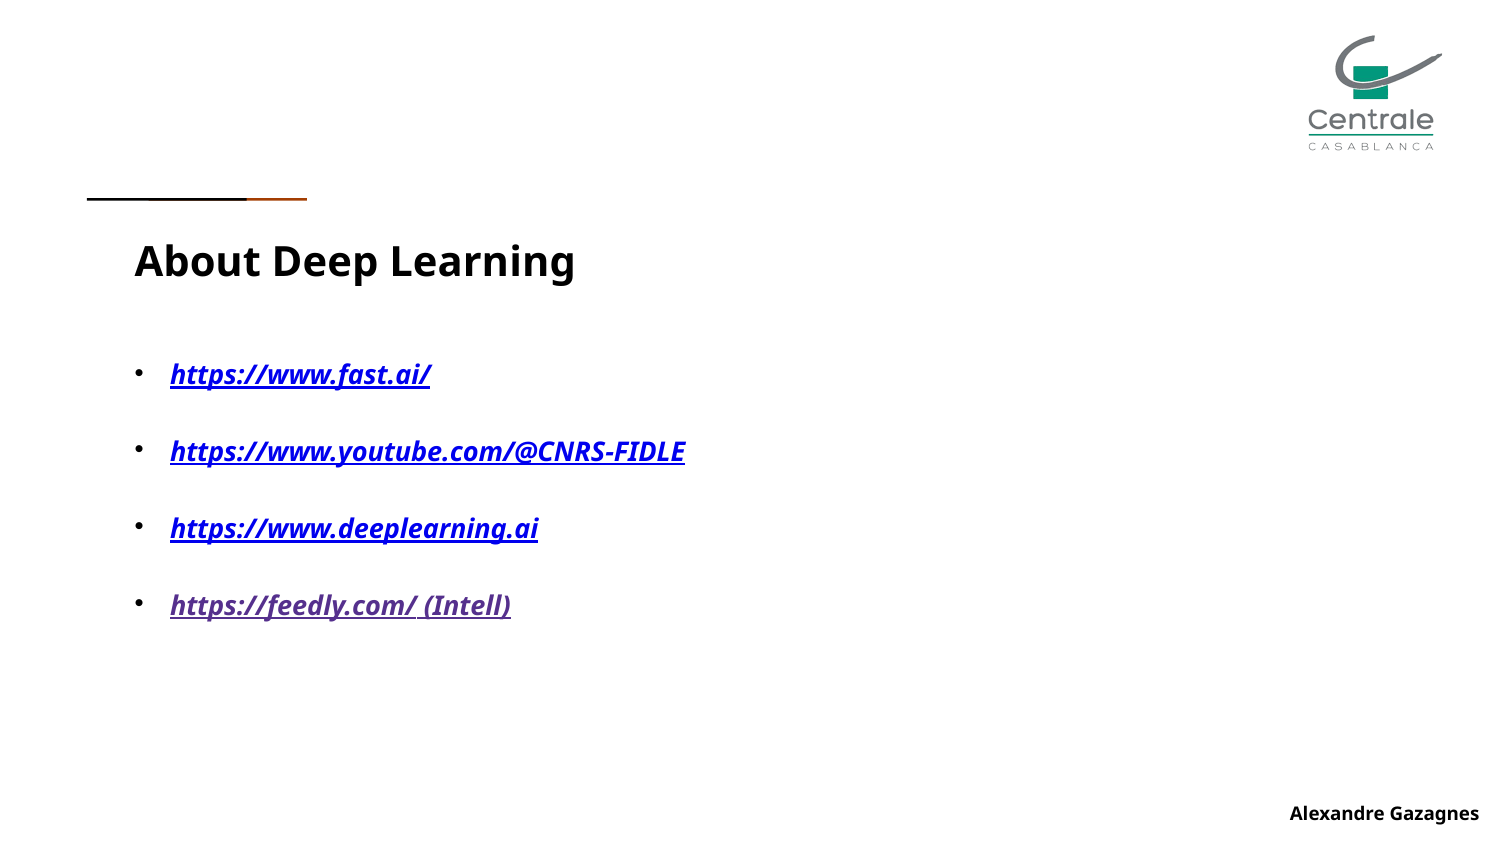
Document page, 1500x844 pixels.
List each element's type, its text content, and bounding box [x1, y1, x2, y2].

picture [1245, 0, 1500, 191]
list https://www.fast.ai/ https://www.youtube.com/@CNRS-FIDLE https://www.deeplearning.ai https://feedly.com/ (Intell) [119, 335, 1381, 788]
text_box Alexandre Gazagnes [1274, 790, 1497, 836]
title About Deep Learning [119, 216, 1381, 304]
